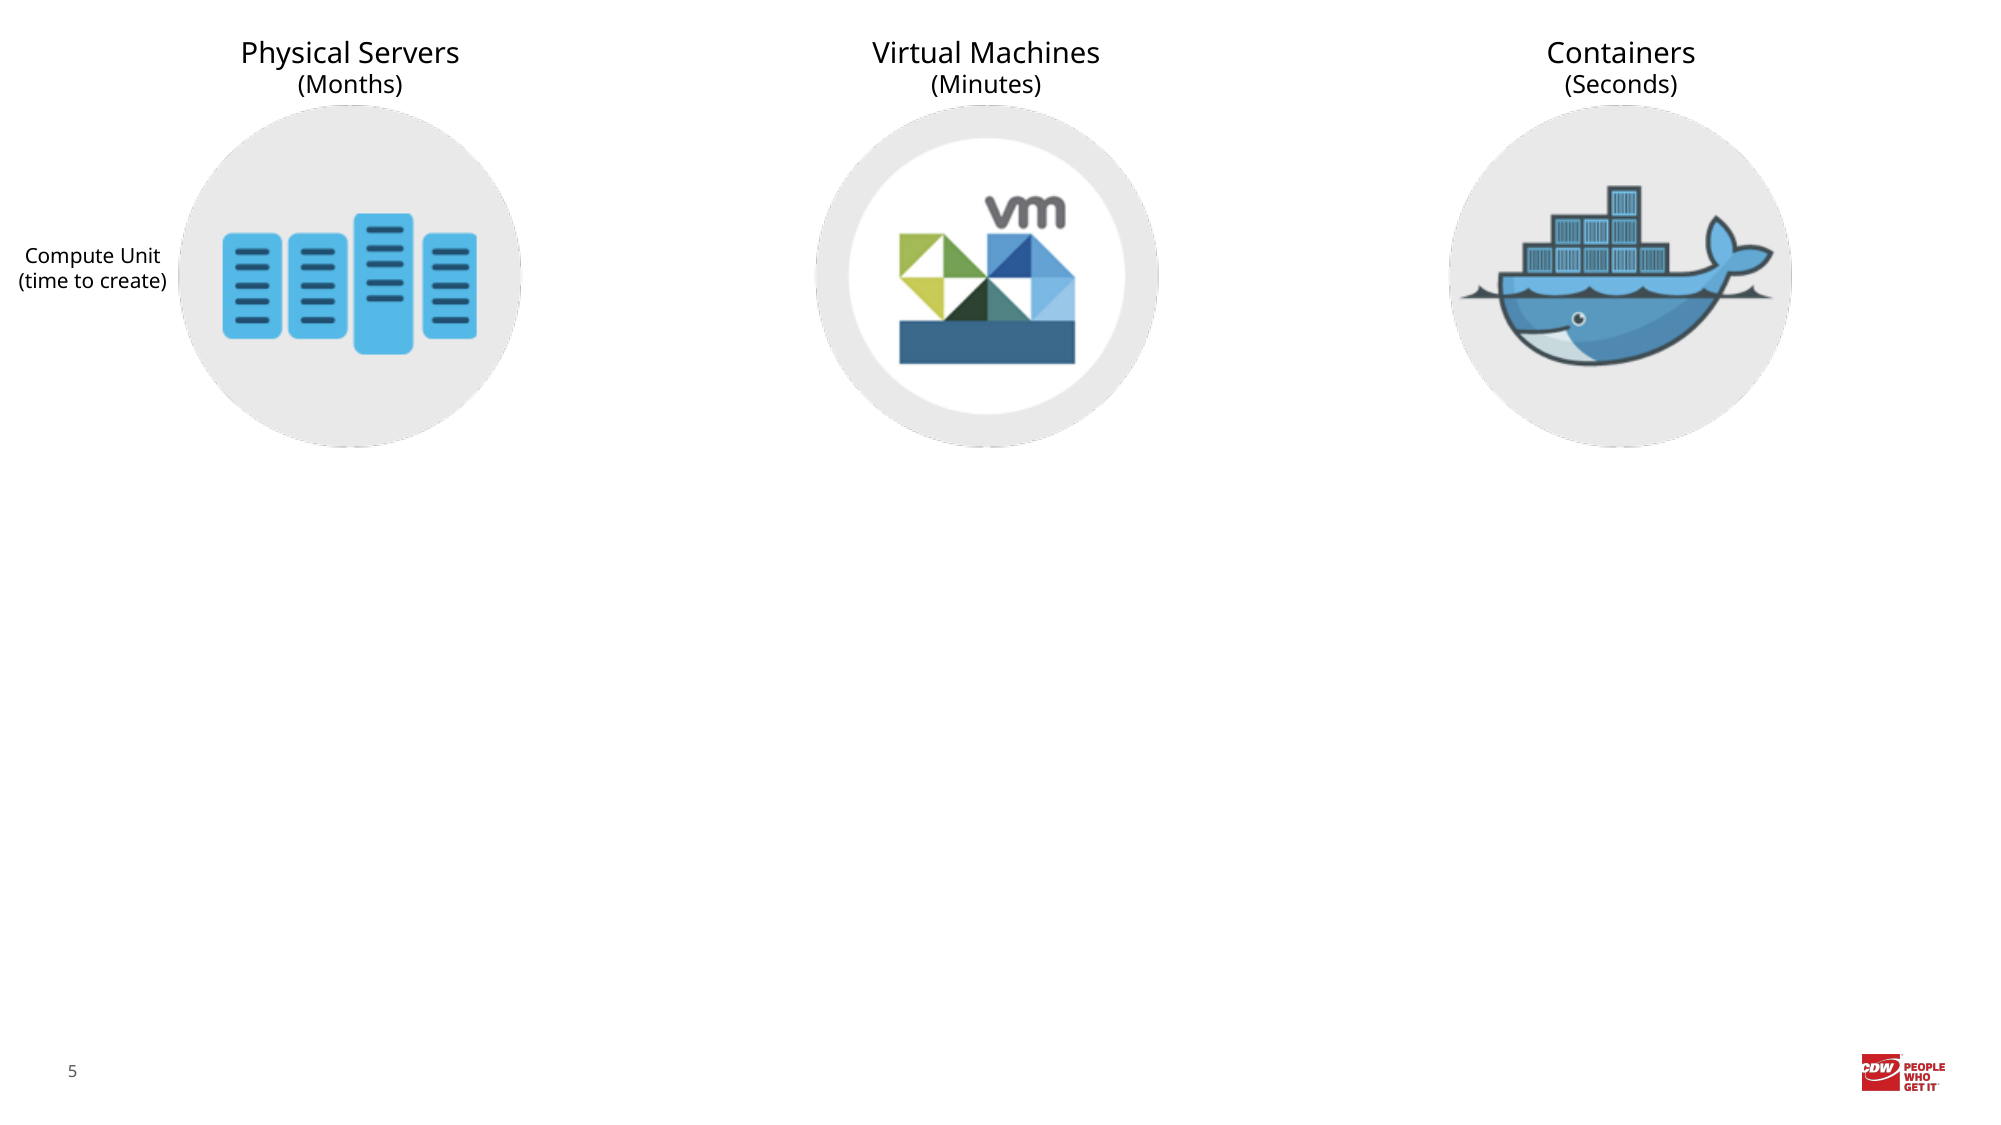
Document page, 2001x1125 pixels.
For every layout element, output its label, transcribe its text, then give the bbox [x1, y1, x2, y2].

text_box Compute Unit (time to create) [0, 237, 171, 299]
text_box Containers (Seconds) [1481, 35, 1762, 98]
picture [1862, 1054, 1945, 1091]
text_box Physical Servers (Months) [210, 35, 491, 98]
text_box Virtual Machines (Minutes) [846, 35, 1127, 98]
slide_number ‹#› [52, 1054, 138, 1092]
picture [1447, 101, 1795, 453]
picture [176, 101, 525, 453]
picture [812, 101, 1160, 453]
